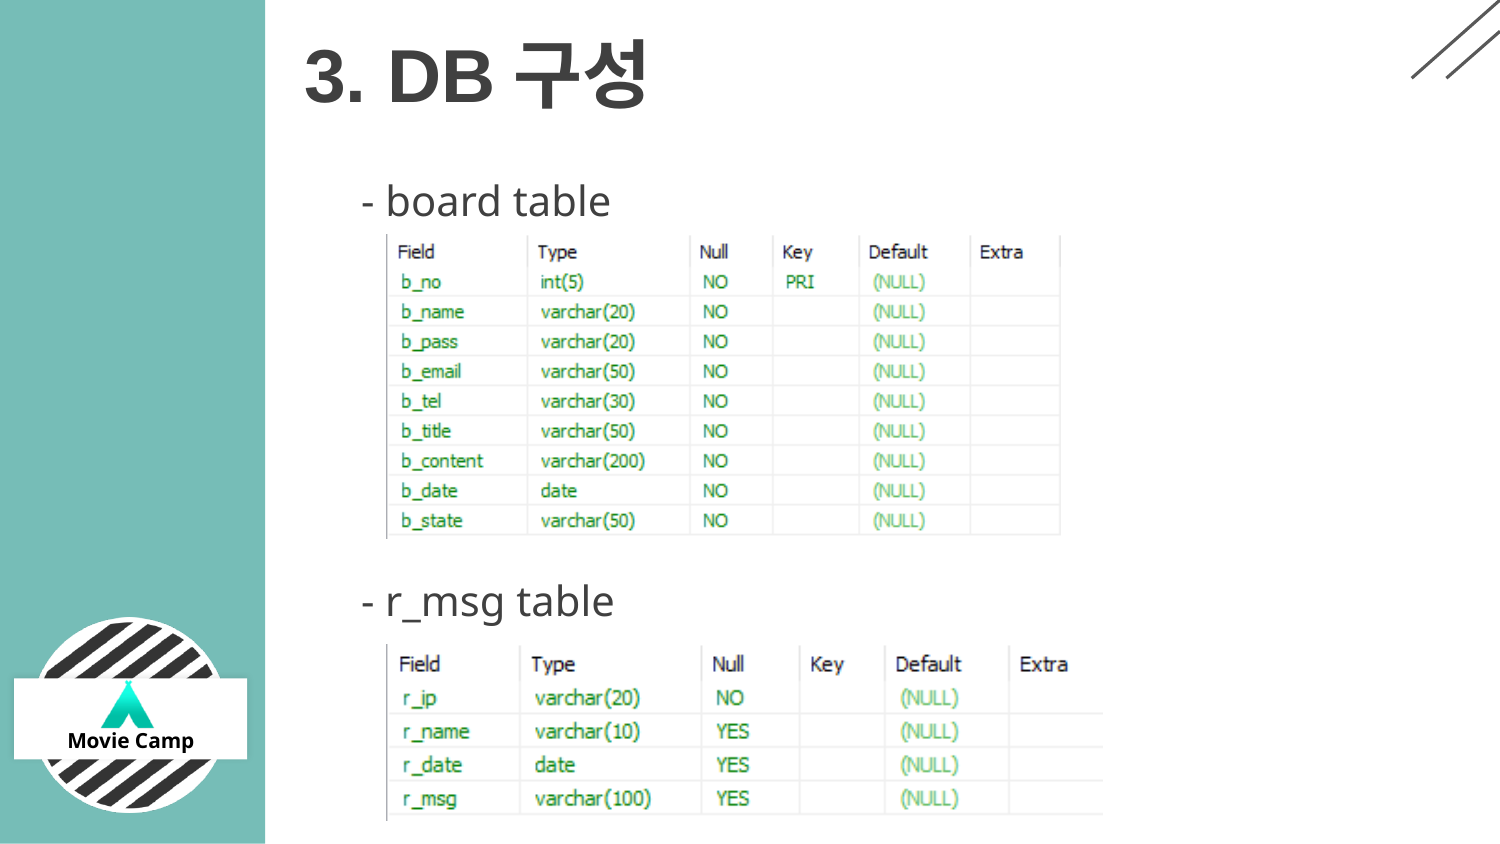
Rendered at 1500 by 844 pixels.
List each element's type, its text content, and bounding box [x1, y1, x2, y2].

picture [98, 679, 155, 729]
text_box - r_msg table [346, 562, 1459, 638]
picture [386, 234, 1061, 540]
list - board table [346, 161, 1459, 238]
title 3. DB구성 [289, 0, 1500, 146]
picture [31, 760, 227, 813]
text_box Movie Camp [15, 720, 247, 760]
picture [31, 617, 227, 678]
picture [386, 644, 1103, 821]
